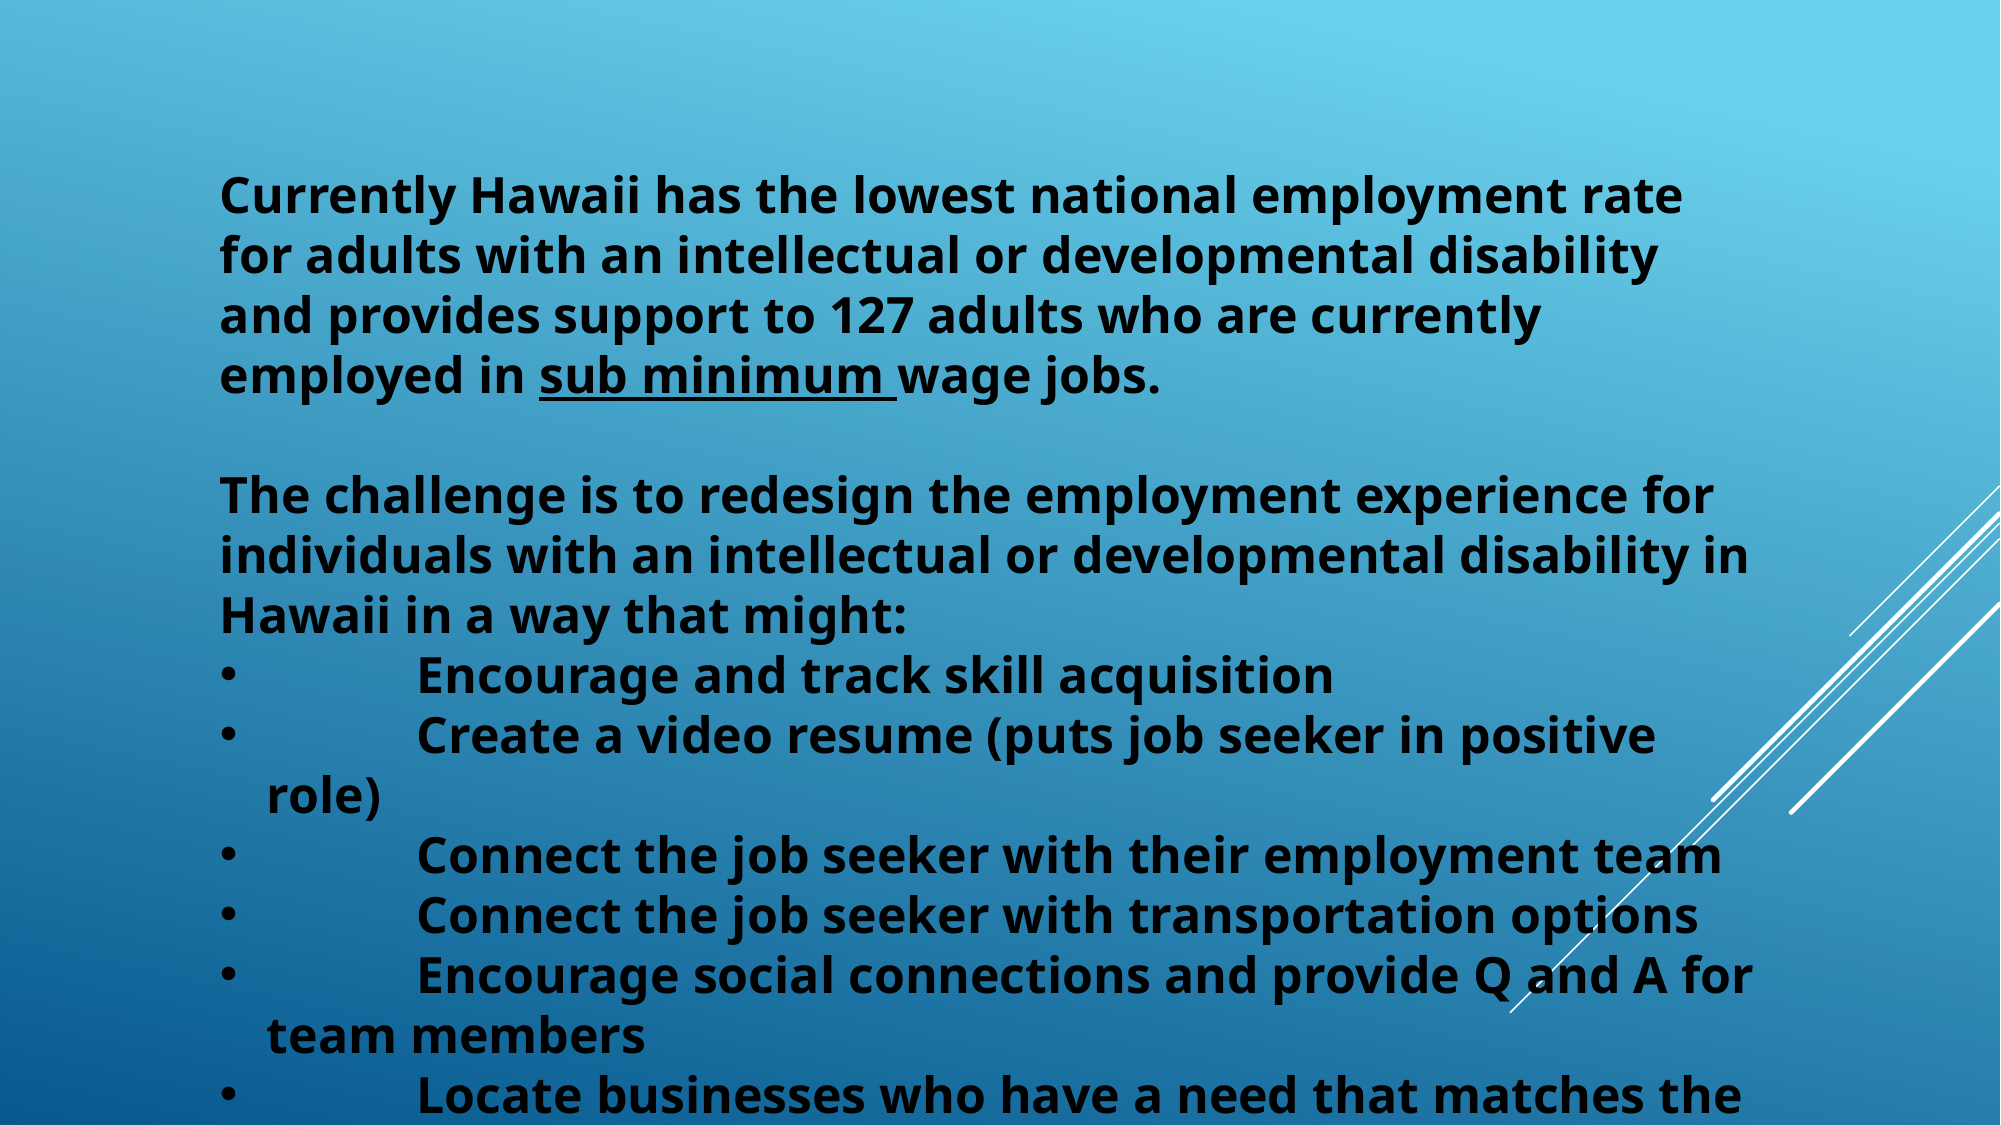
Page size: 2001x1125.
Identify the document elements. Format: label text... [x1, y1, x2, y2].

text_box Currently Hawaii has the lowest national employment rate for adults with an intellectual or developmental disability and provides support to 127 adults who are currently employed in sub minimum wage jobs. The challenge is to redesign the employment experience for individuals with an intellectual or developmental disability in Hawaii in a way that might: Encourage and track skill acquisition Create a video resume (puts job seeker in positive role) Connect the job seeker with their employment team Connect the job seeker with transportation options Encourage social connections and provide Q and A for team members Locate businesses who have a need that matches the job seekers skills [205, 111, 1781, 1125]
